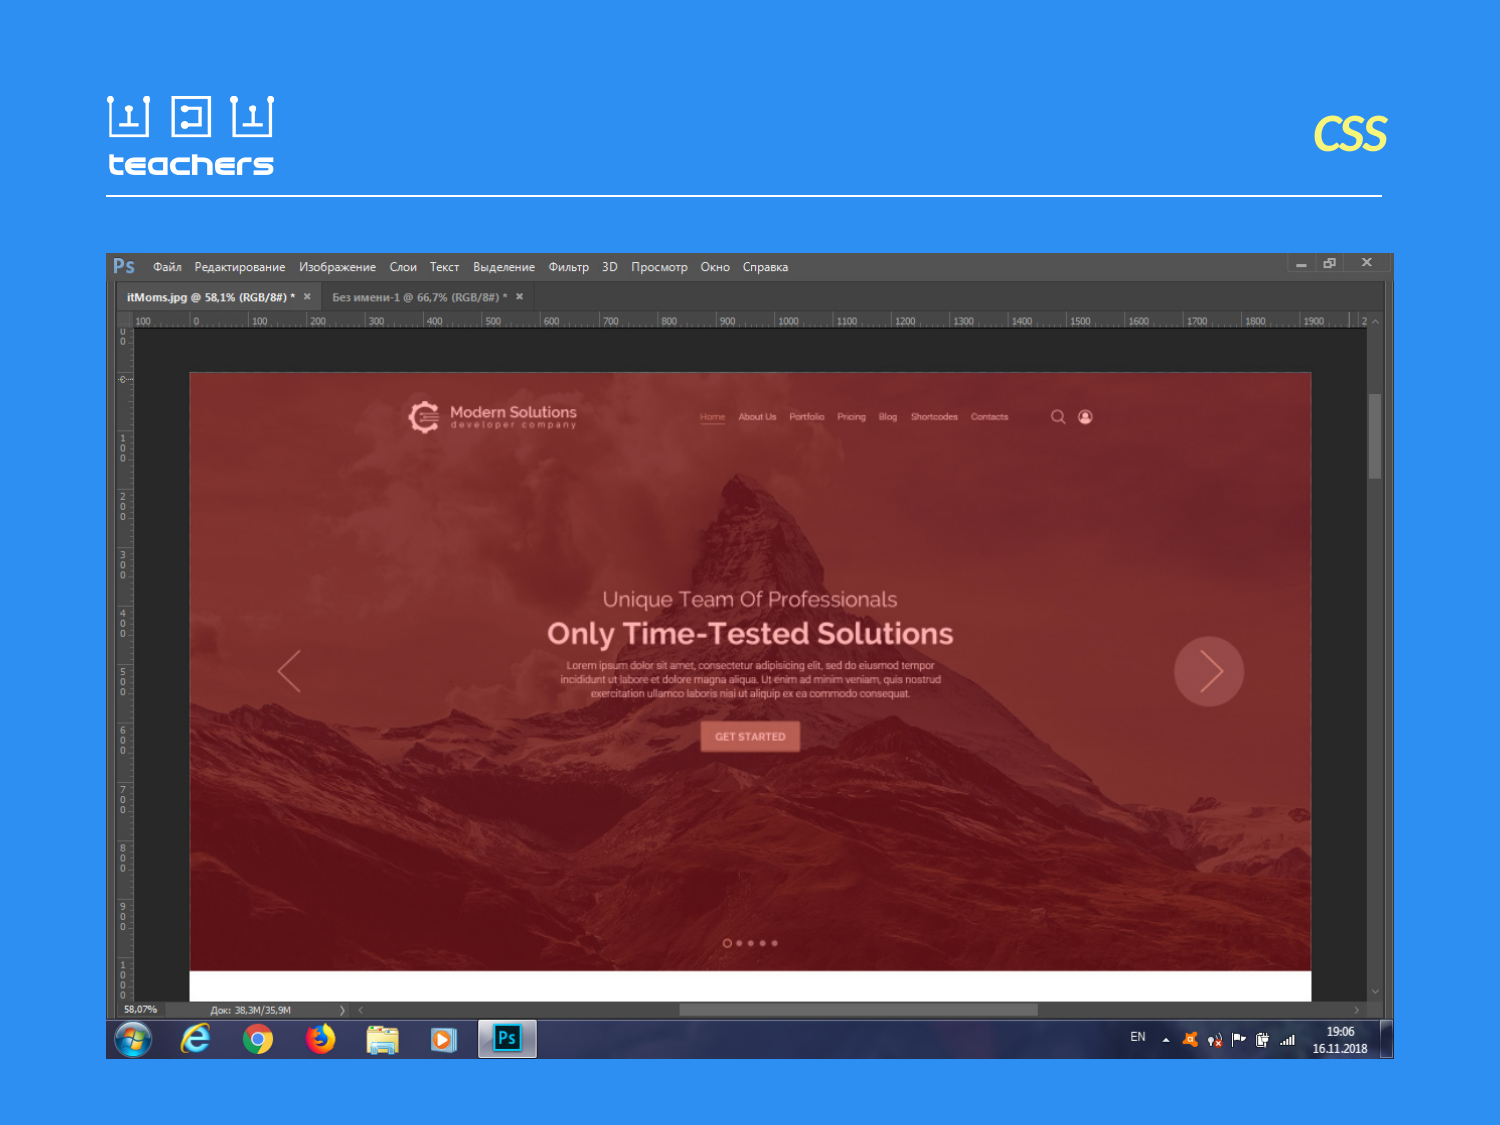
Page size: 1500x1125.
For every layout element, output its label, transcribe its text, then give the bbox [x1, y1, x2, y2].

list CSS [100, 81, 1388, 188]
picture [100, 86, 279, 182]
picture [105, 253, 1394, 1059]
